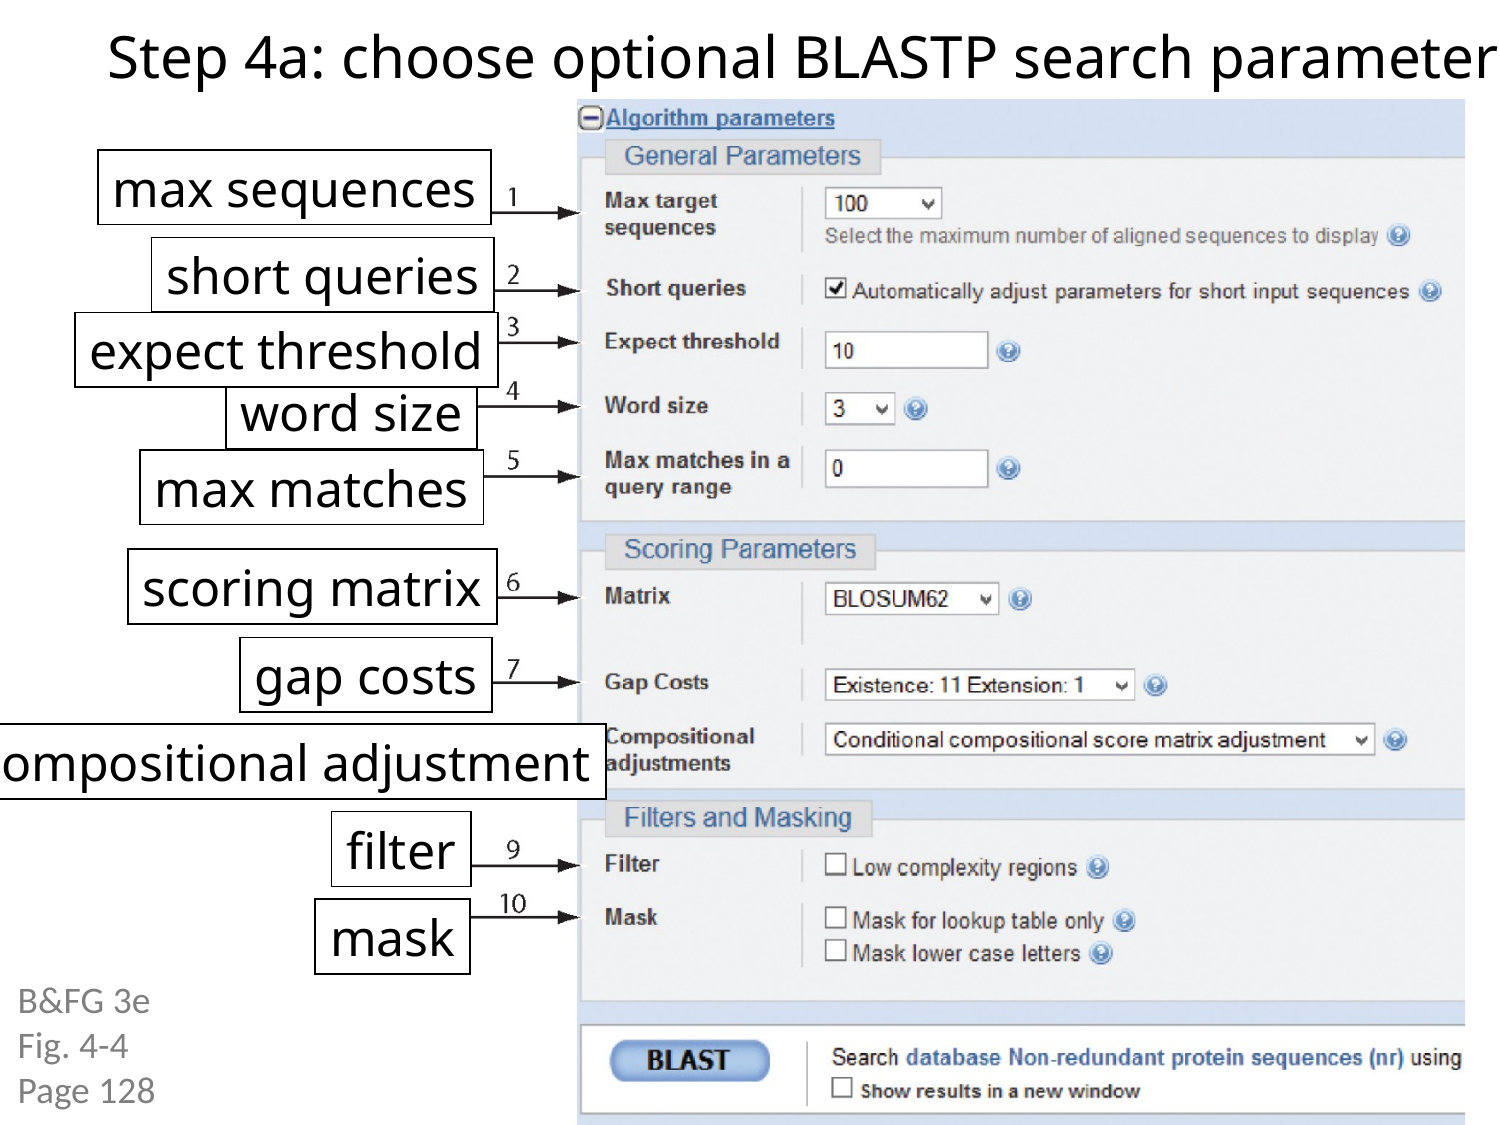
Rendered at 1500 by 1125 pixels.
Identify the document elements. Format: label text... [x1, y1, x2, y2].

text_box scoring matrix [127, 549, 461, 624]
text_box short queries [151, 237, 461, 312]
text_box max matches [139, 449, 461, 525]
picture [461, 99, 1466, 1125]
text_box compositional adjustment [0, 724, 461, 799]
text_box mask [315, 899, 461, 974]
text_box max sequences [97, 149, 461, 225]
text_box B&FG 3e Fig. 4-4 Page 128 [2, 968, 171, 1119]
text_box Step 4a: choose optional BLASTP search parameters [93, 12, 1500, 98]
text_box word size [226, 388, 461, 449]
text_box filter [331, 811, 461, 887]
text_box expect threshold [74, 312, 461, 388]
text_box gap costs [239, 637, 461, 713]
